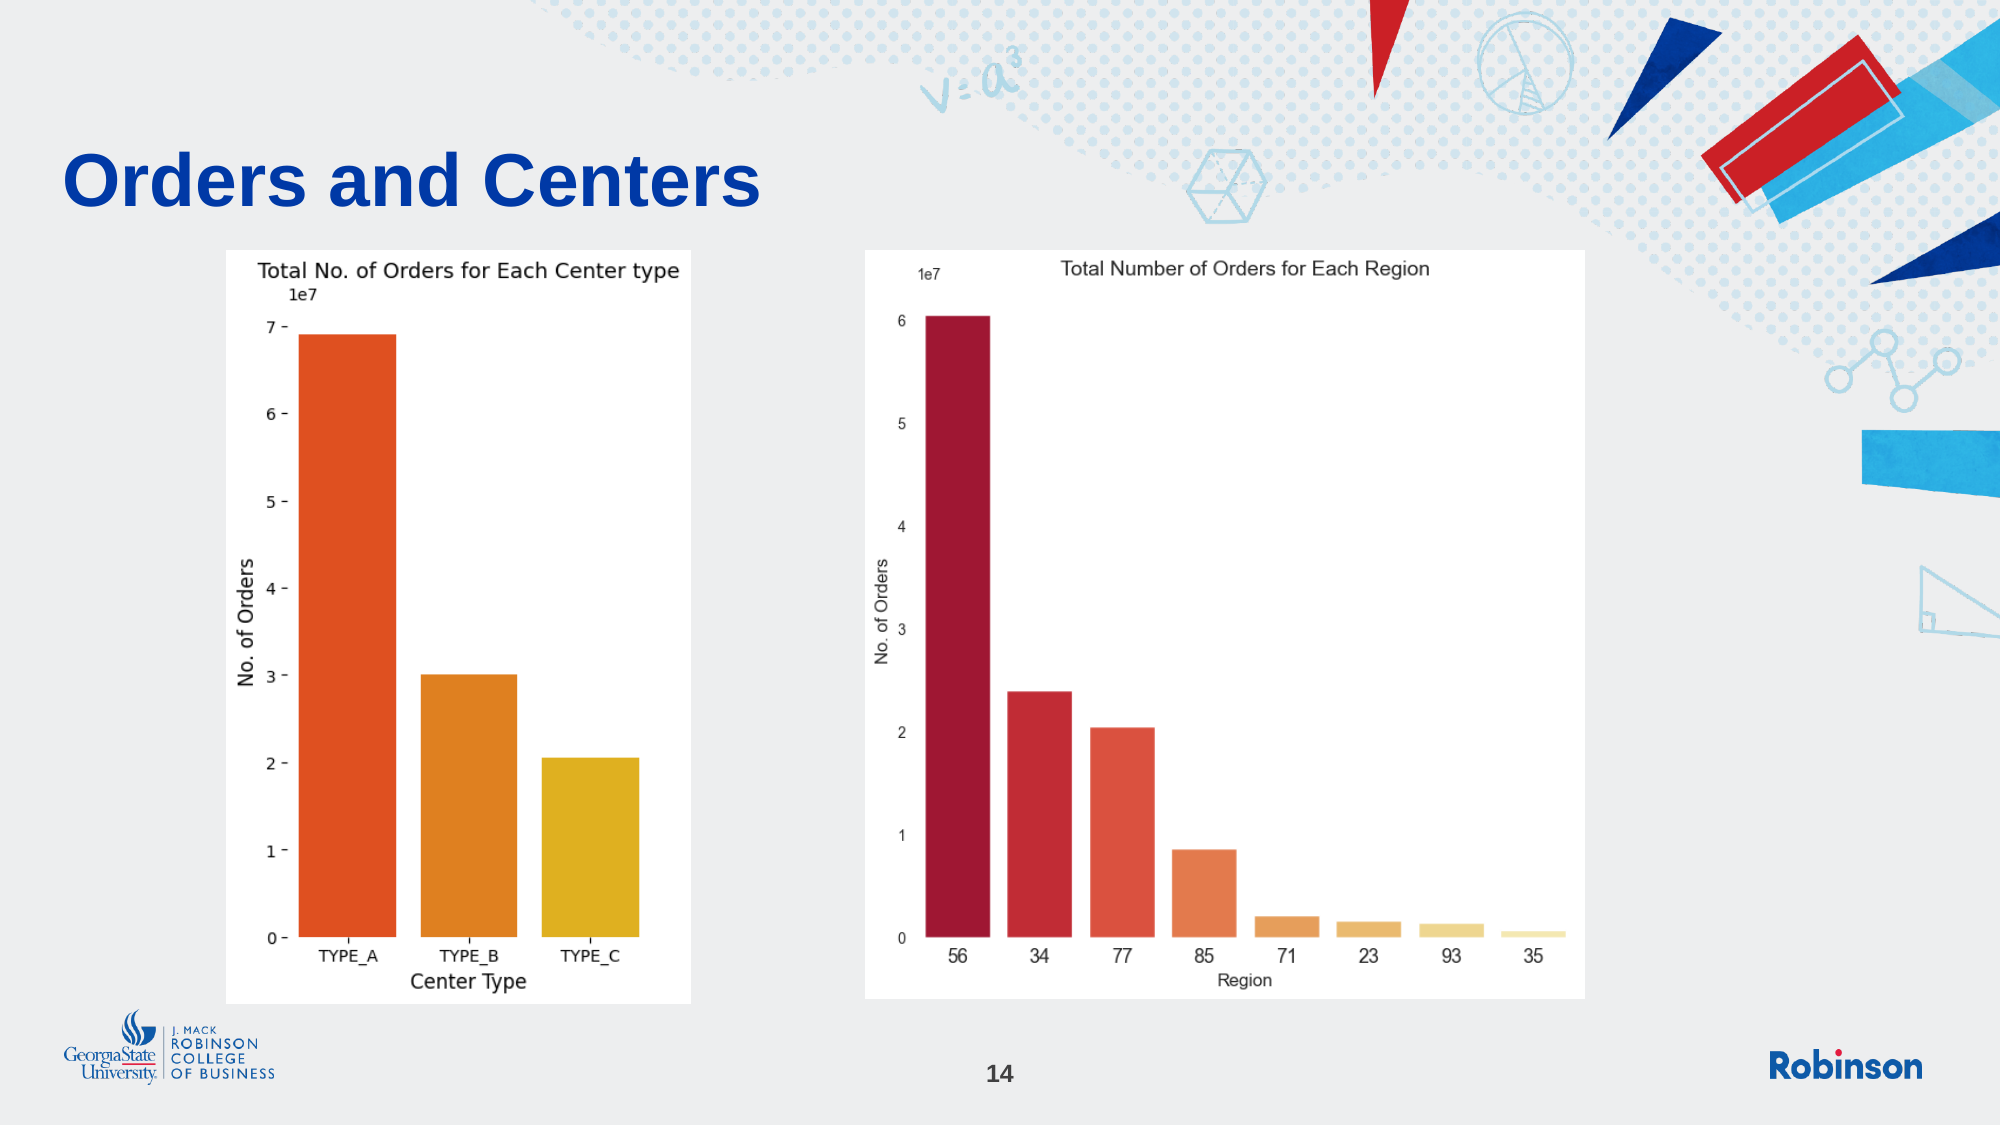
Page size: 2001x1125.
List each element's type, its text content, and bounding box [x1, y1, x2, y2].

title Orders and Centers [62, 141, 1938, 223]
picture [0, 0, 2000, 1125]
slide_number 14 [774, 1042, 1225, 1103]
